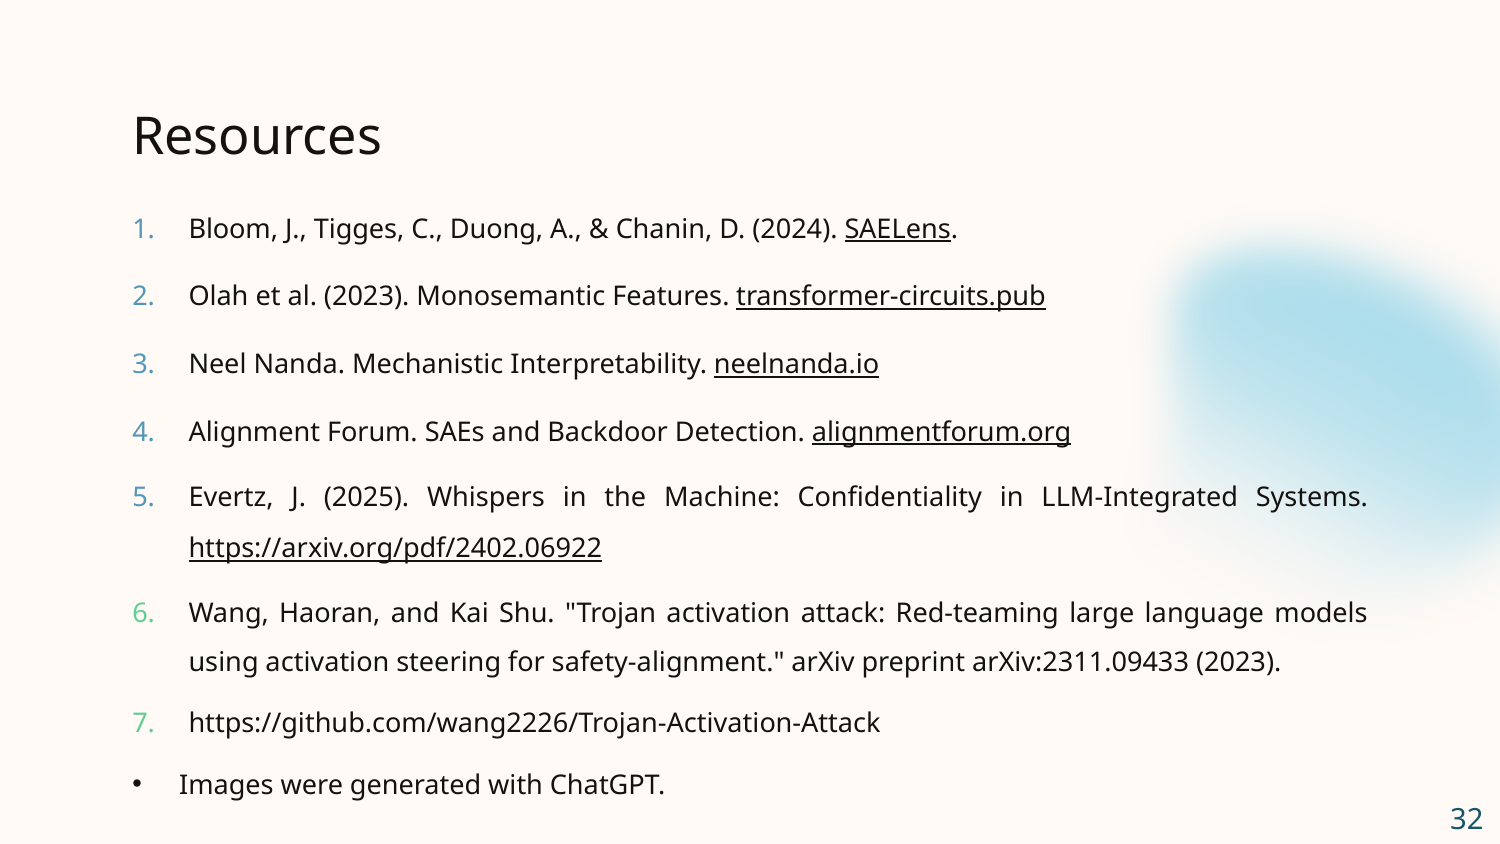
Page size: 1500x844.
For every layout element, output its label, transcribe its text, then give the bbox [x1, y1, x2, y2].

list Bloom, J., Tigges, C., Duong, A., & Chanin, D. (2024). SAELens. Olah et al. (2023). Monosemantic Features. transformer-circuits.pub Neel Nanda. Mechanistic Interpretability. neelnanda.io Alignment Forum. SAEs and Backdoor Detection. alignmentforum.org Evertz, J. (2025). Whispers in the Machine: Confidentiality in LLM-Integrated Systems. https://arxiv.org/pdf/2402.06922 Wang, Haoran, and Kai Shu. "Trojan activation attack: Red-teaming large language models using activation steering for safety-alignment." arXiv preprint arXiv:2311.09433 (2023). https://github.com/wang2226/Trojan-Activation-Attack Images were generated with ChatGPT. [117, 177, 1383, 794]
text_box 32 [1415, 793, 1500, 843]
picture [1000, 77, 1500, 767]
title Resources [117, 87, 1383, 177]
